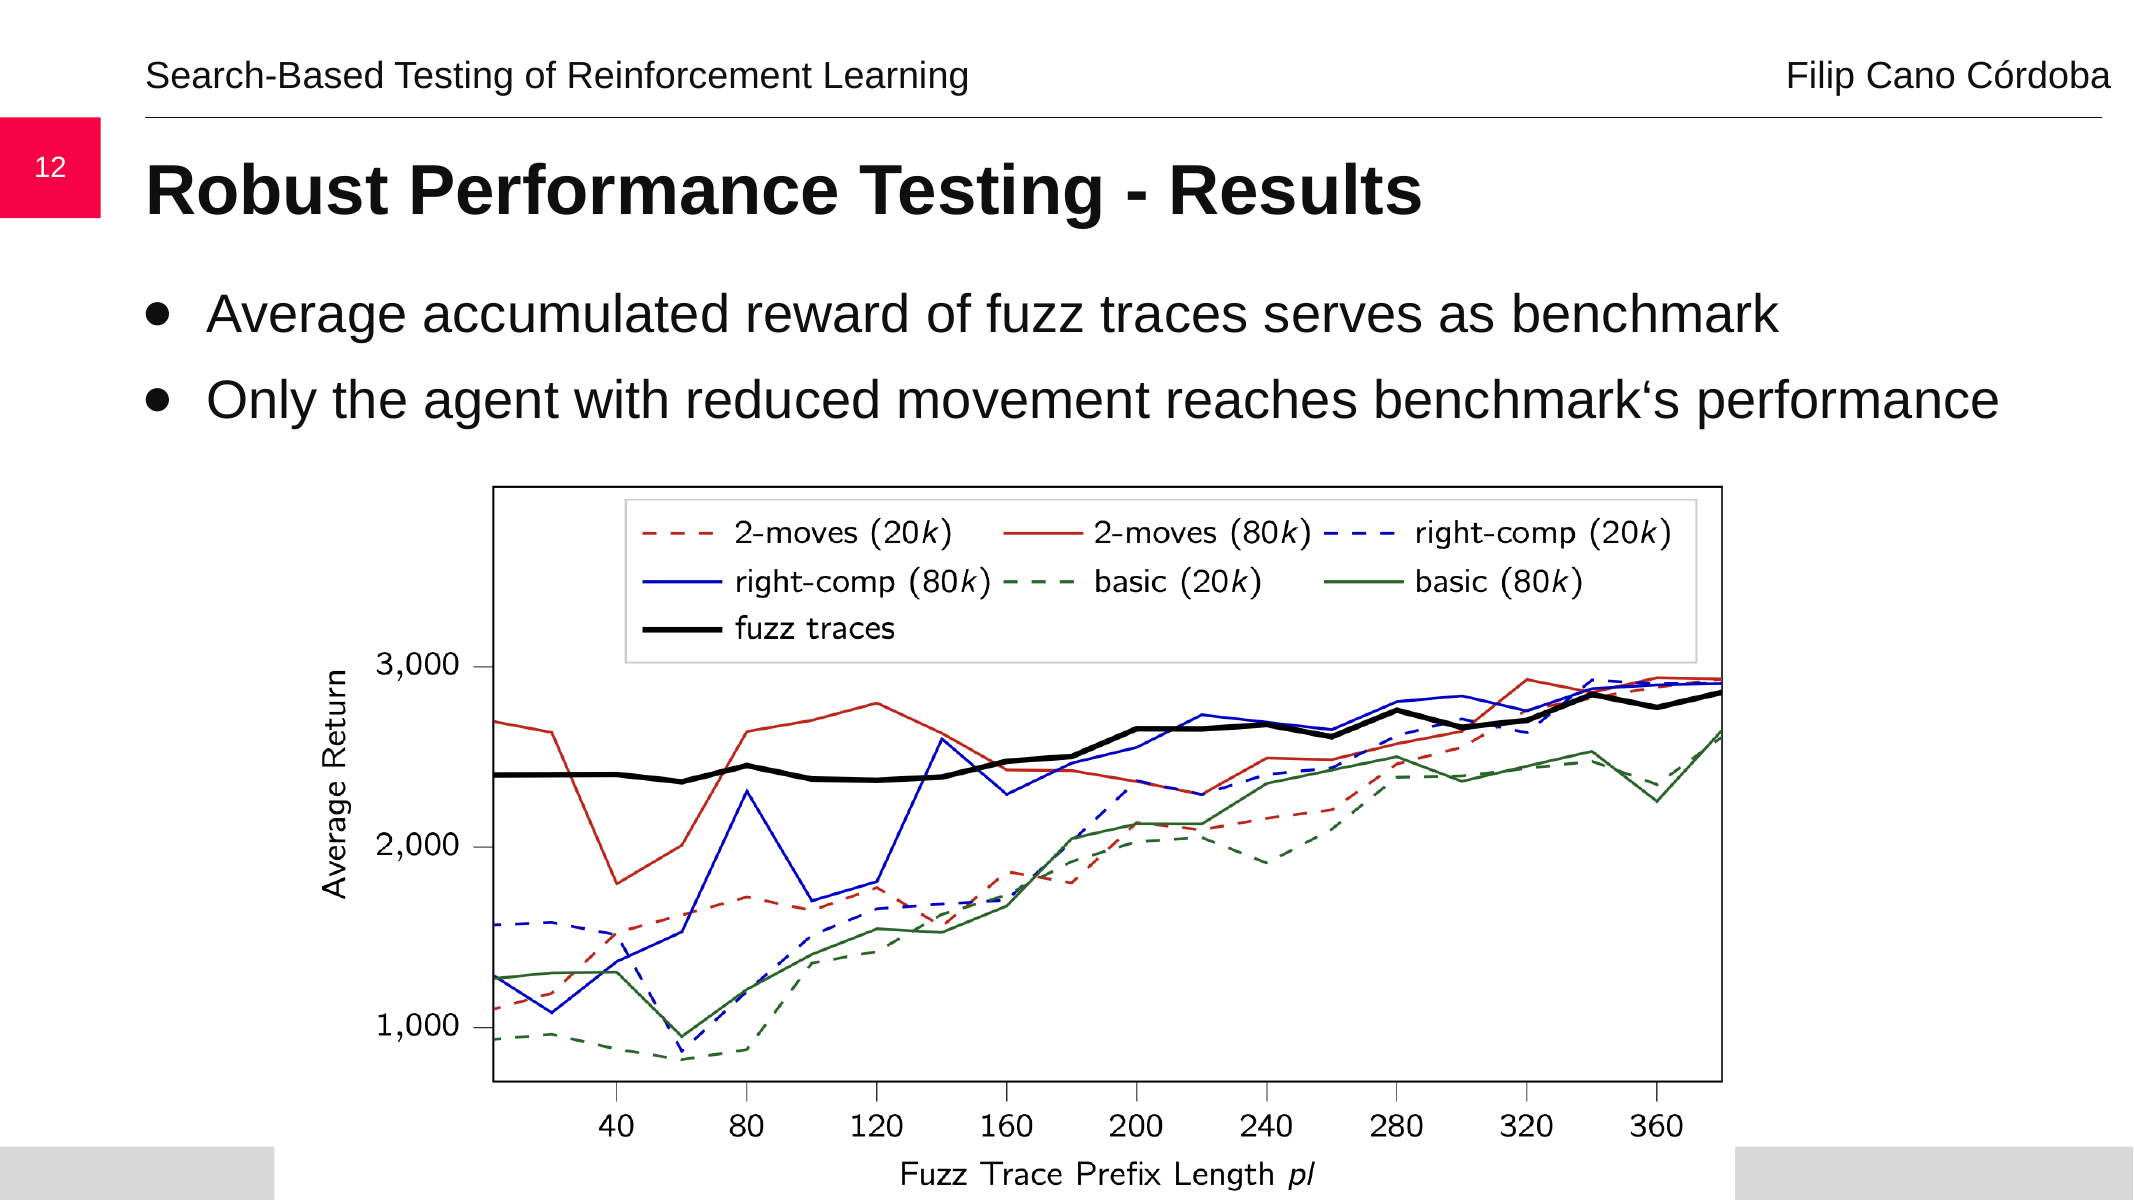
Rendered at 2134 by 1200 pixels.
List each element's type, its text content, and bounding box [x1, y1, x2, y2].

list Search-Based Testing of Reinforcement Learning Filip Cano Córdoba [145, 54, 2116, 97]
list Average accumulated reward of fuzz traces serves as benchmark Only the agent with reduced movement reaches benchmark‘s performance [131, 278, 2093, 511]
picture [273, 476, 1736, 1200]
slide_number 12 [0, 114, 101, 217]
title Robust Performance Testing - Results [145, 143, 2104, 257]
